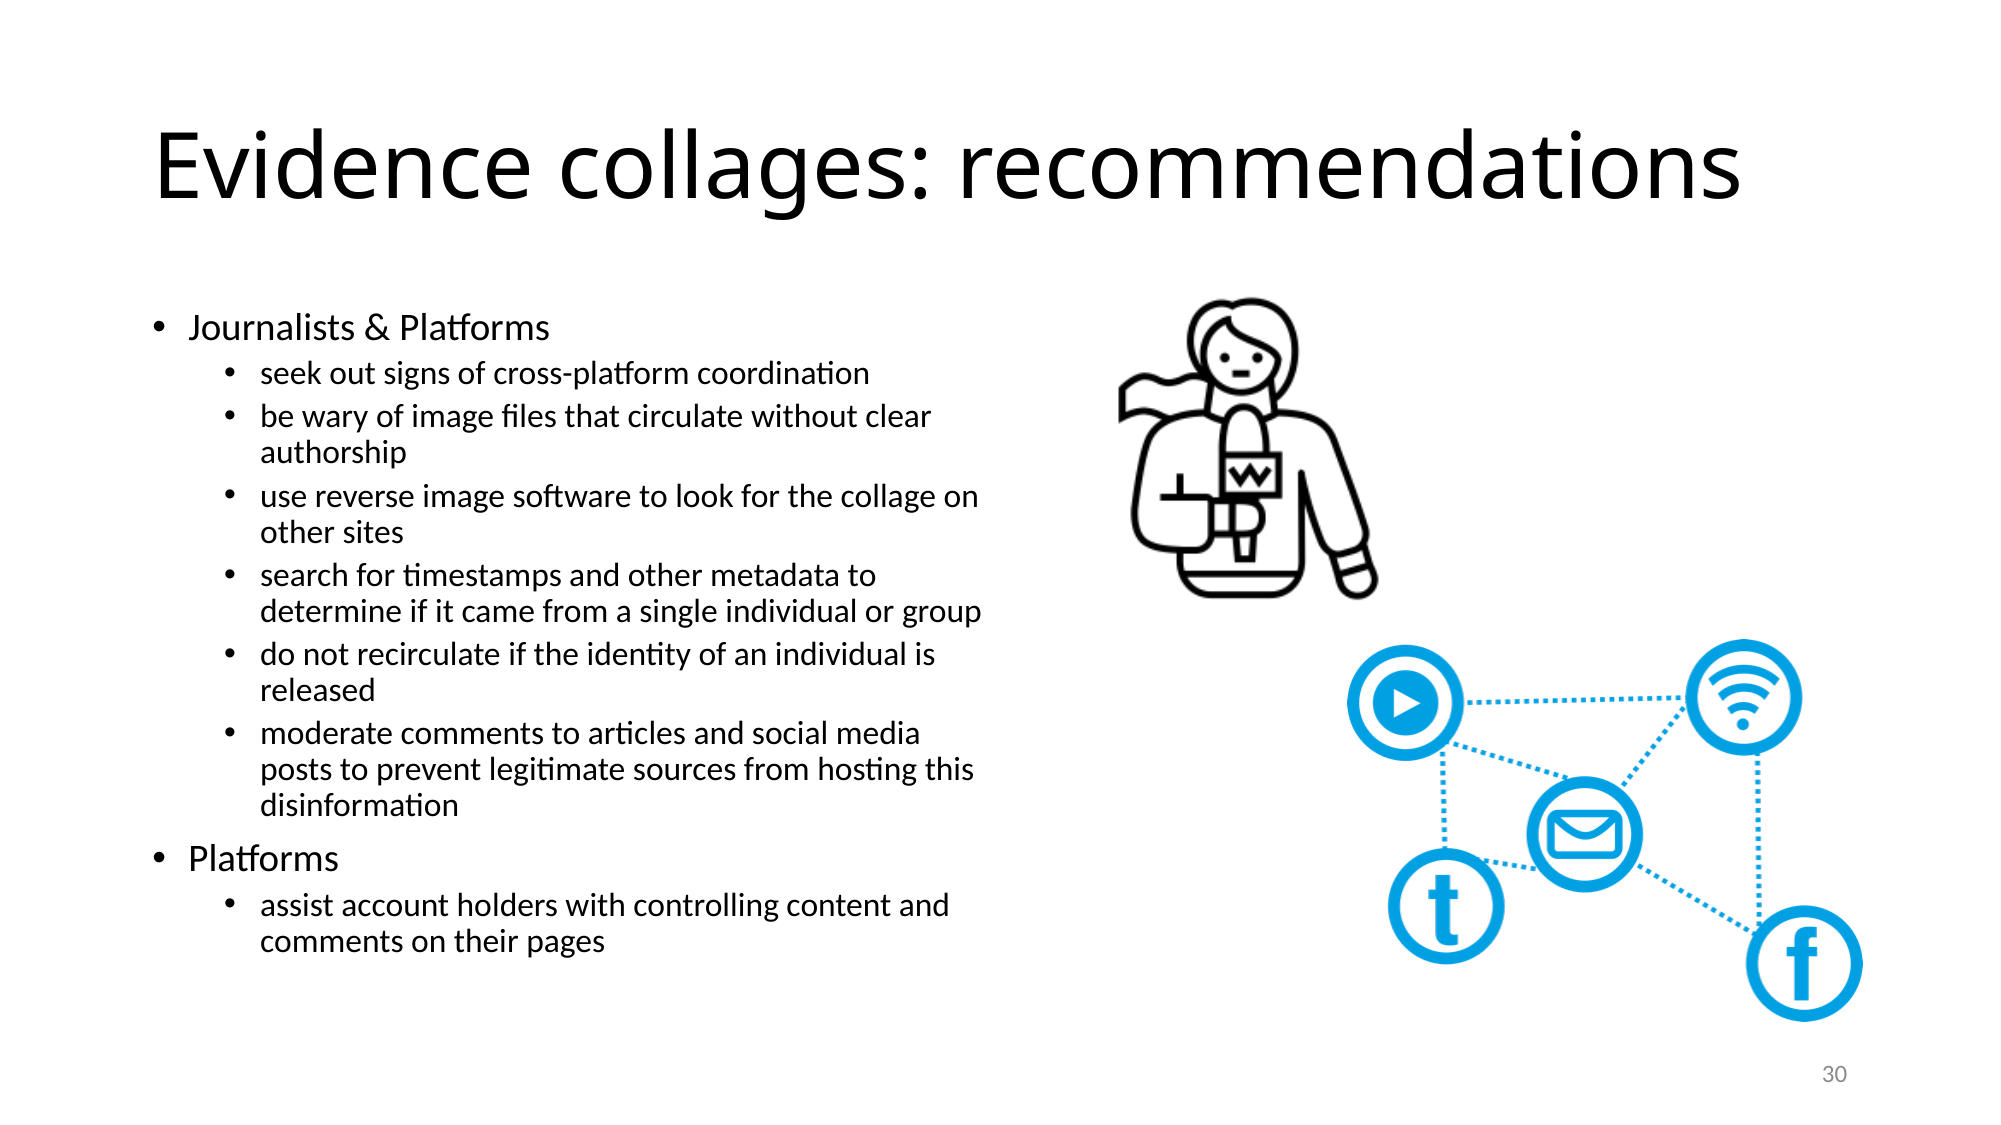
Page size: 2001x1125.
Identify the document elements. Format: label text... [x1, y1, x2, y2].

list Journalists & Platforms seek out signs of cross-platform coordination be wary of image files that circulate without clear authorship use reverse image software to look for the collage on other sites search for timestamps and other metadata to determine if it came from a single individual or group do not recirculate if the identity of an individual is released moderate comments to articles and social media posts to prevent legitimate sources from hosting this disinformation Platforms assist account holders with controlling content and comments on their pages [137, 299, 1000, 1014]
picture [1813, 972, 1863, 1022]
picture [1071, 277, 1413, 619]
picture [1347, 639, 1863, 1022]
picture [1360, 657, 1452, 749]
slide_number 30 [1412, 1042, 1863, 1103]
picture [1698, 652, 1790, 743]
picture [1758, 918, 1850, 1009]
title Evidence collages: recommendations [137, 59, 1863, 278]
